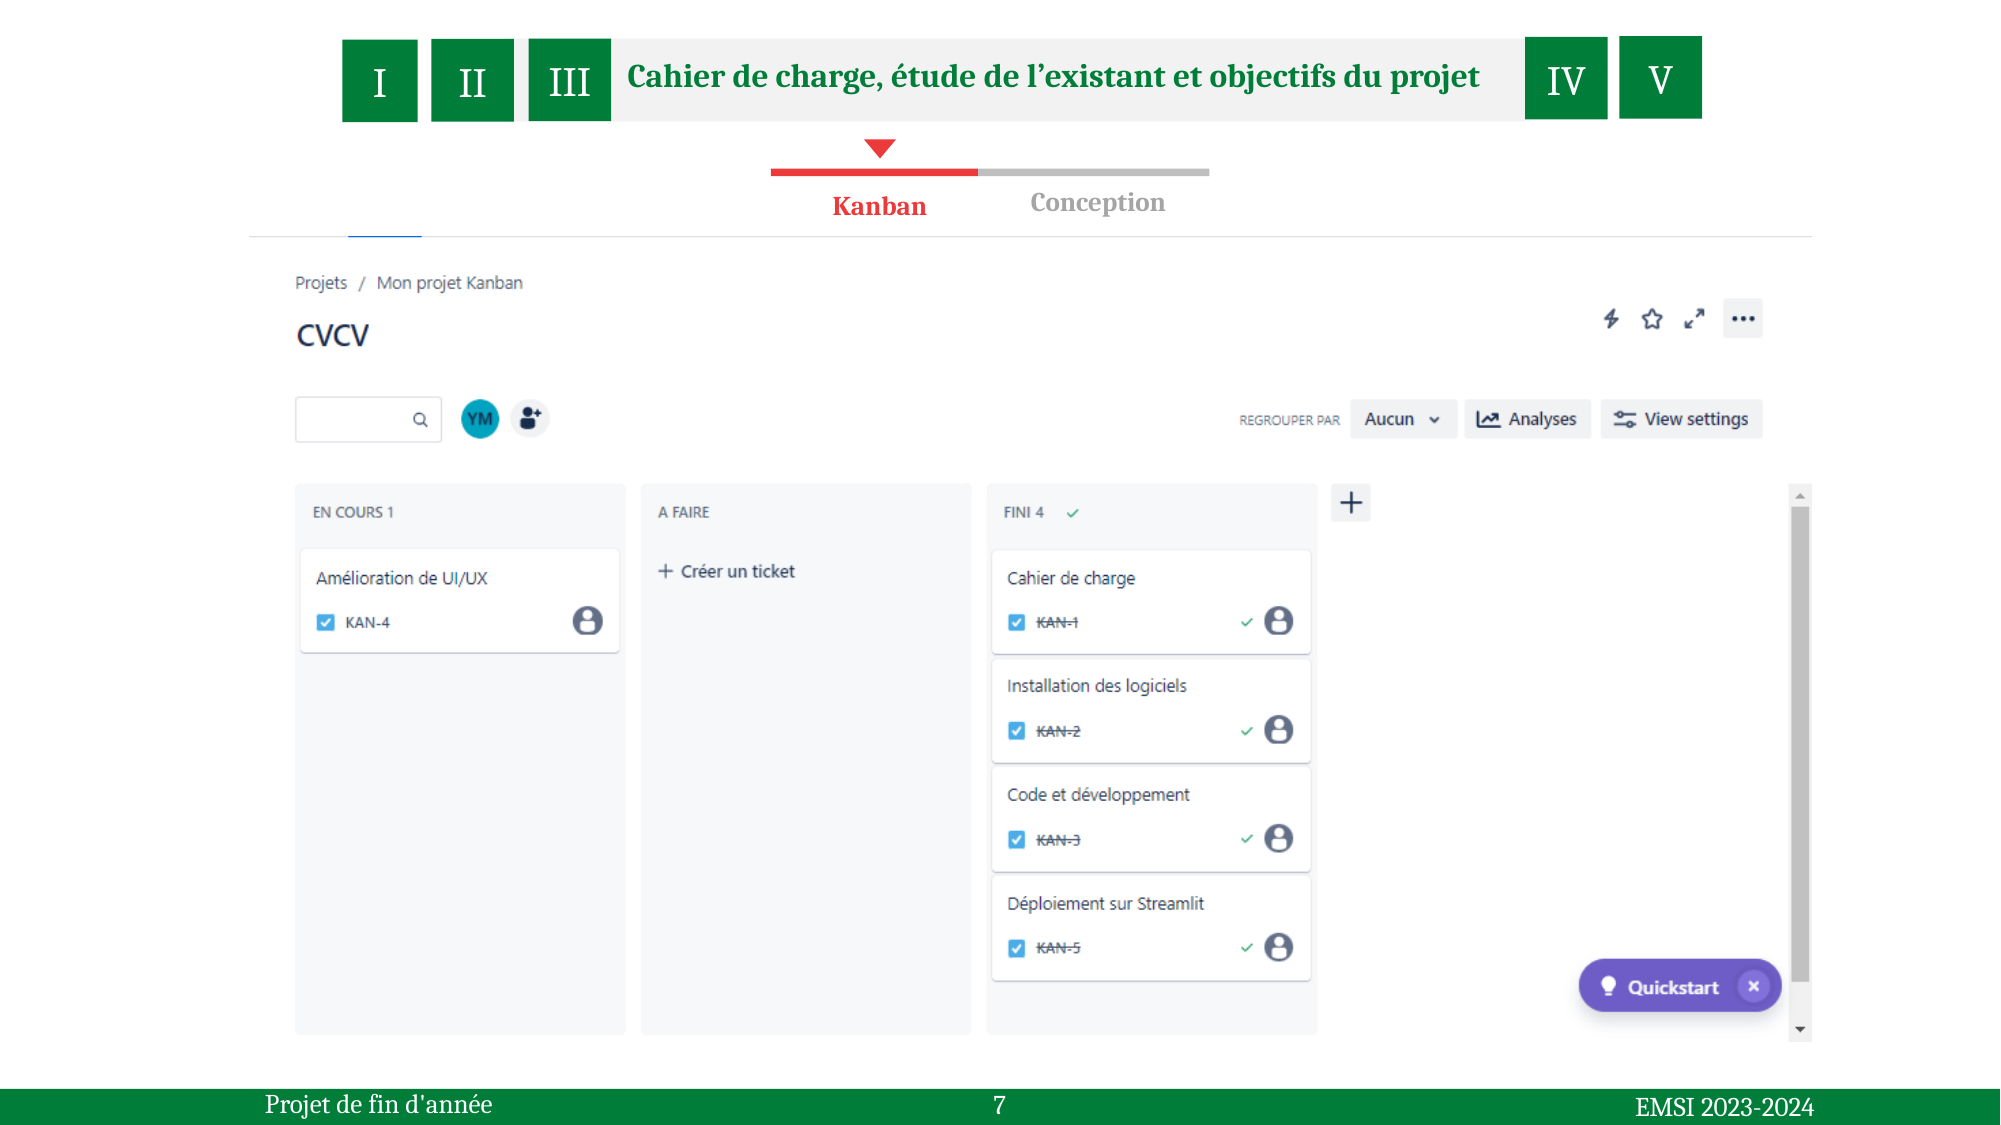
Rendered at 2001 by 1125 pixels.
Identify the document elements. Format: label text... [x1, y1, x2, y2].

text_box [0, 1088, 249, 1125]
text_box Kanban [752, 180, 1008, 228]
text_box [1911, 1088, 2000, 1125]
text_box Conception [985, 177, 1211, 225]
text_box [863, 139, 897, 159]
text_box [978, 168, 1210, 177]
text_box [328, 38, 1555, 122]
text_box Projet de fin d'année [249, 1079, 581, 1125]
text_box [1253, 1088, 1620, 1125]
text_box V [1619, 36, 1703, 119]
picture [249, 236, 1813, 1042]
slide_number 7 [747, 1081, 1253, 1125]
text_box EMSI 2023-2024 [1620, 1081, 1911, 1125]
text_box [770, 168, 978, 177]
text_box IV [1552, 36, 1608, 120]
text_box [581, 1088, 747, 1125]
